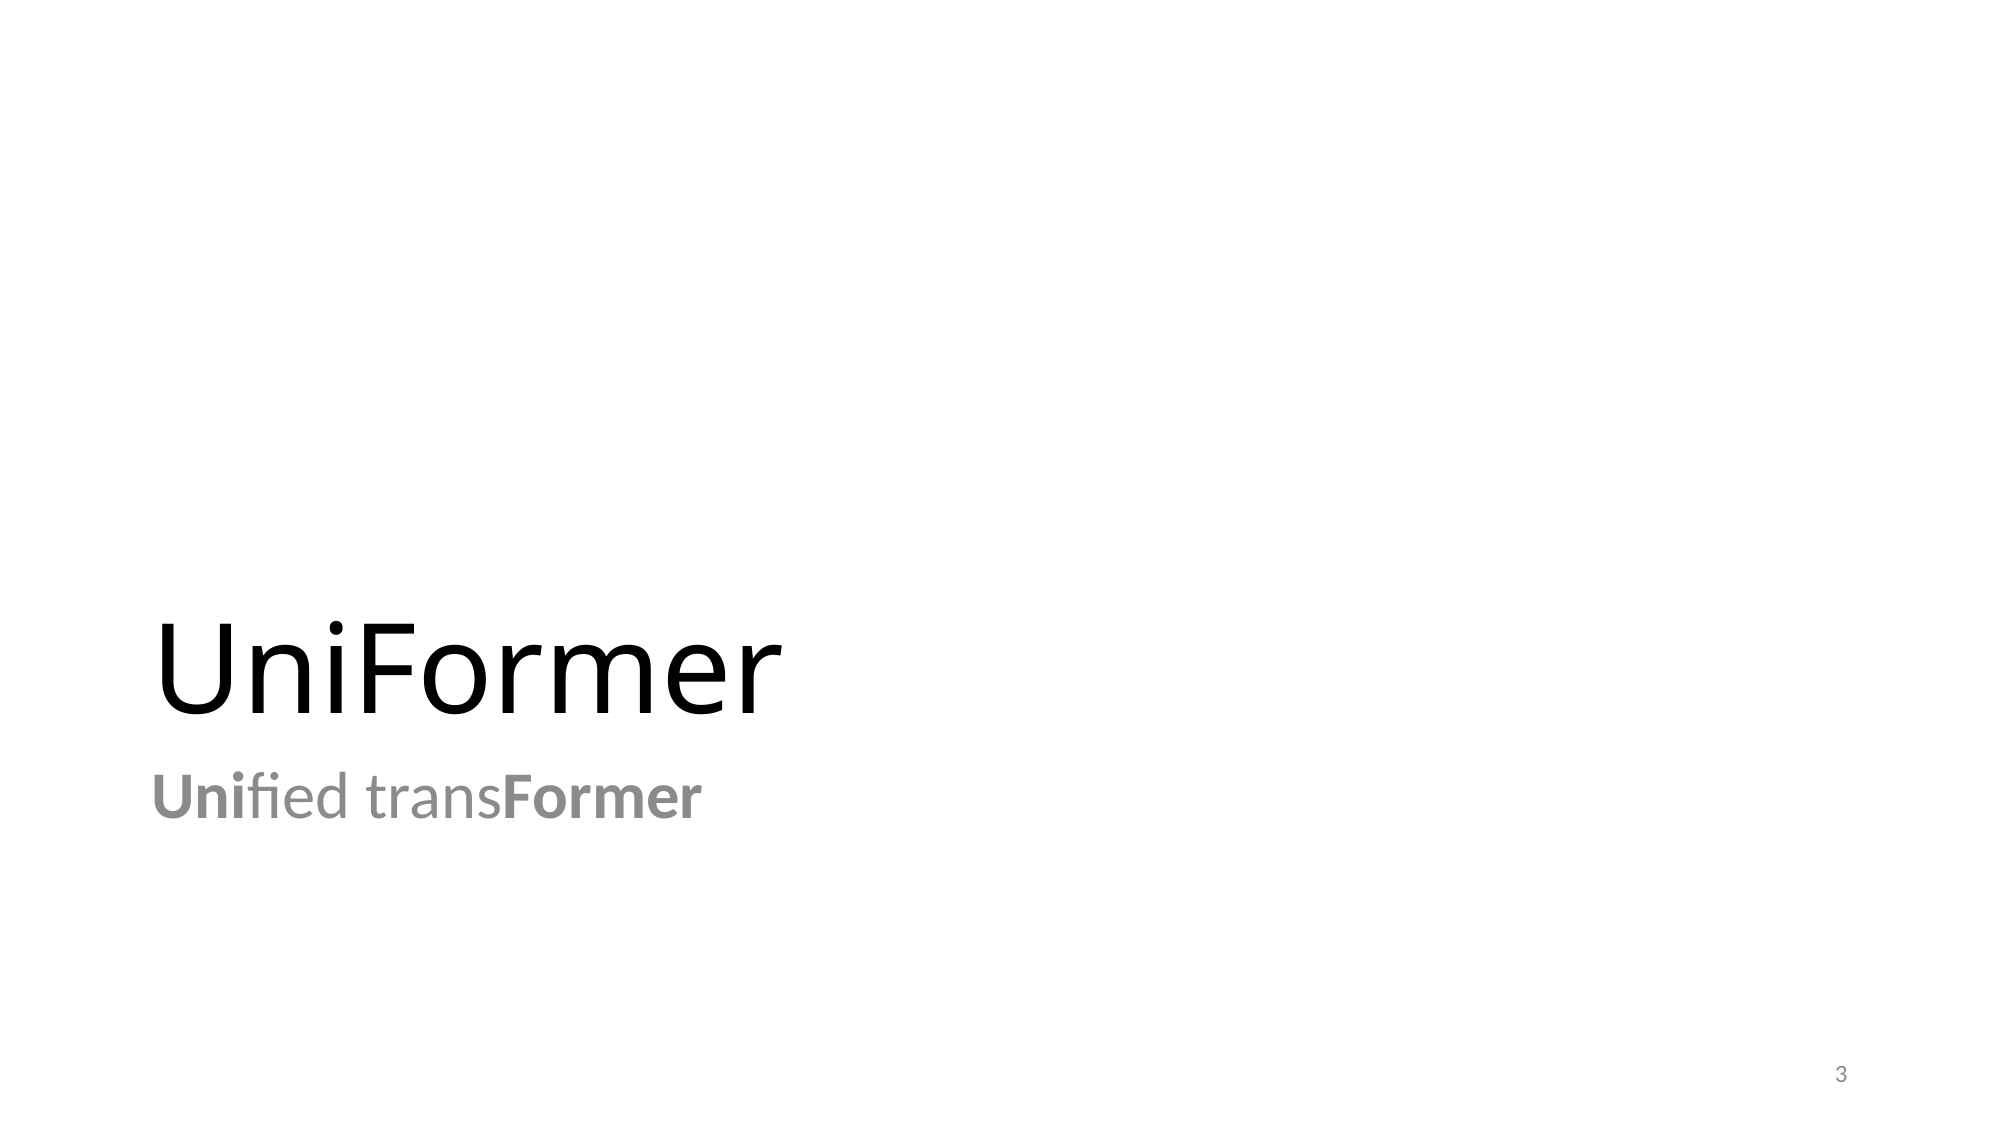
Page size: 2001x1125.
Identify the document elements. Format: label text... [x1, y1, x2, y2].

title UniFormer [136, 280, 1862, 749]
slide_number 3 [1412, 1042, 1863, 1103]
list Unified transFormer [136, 752, 1862, 999]
